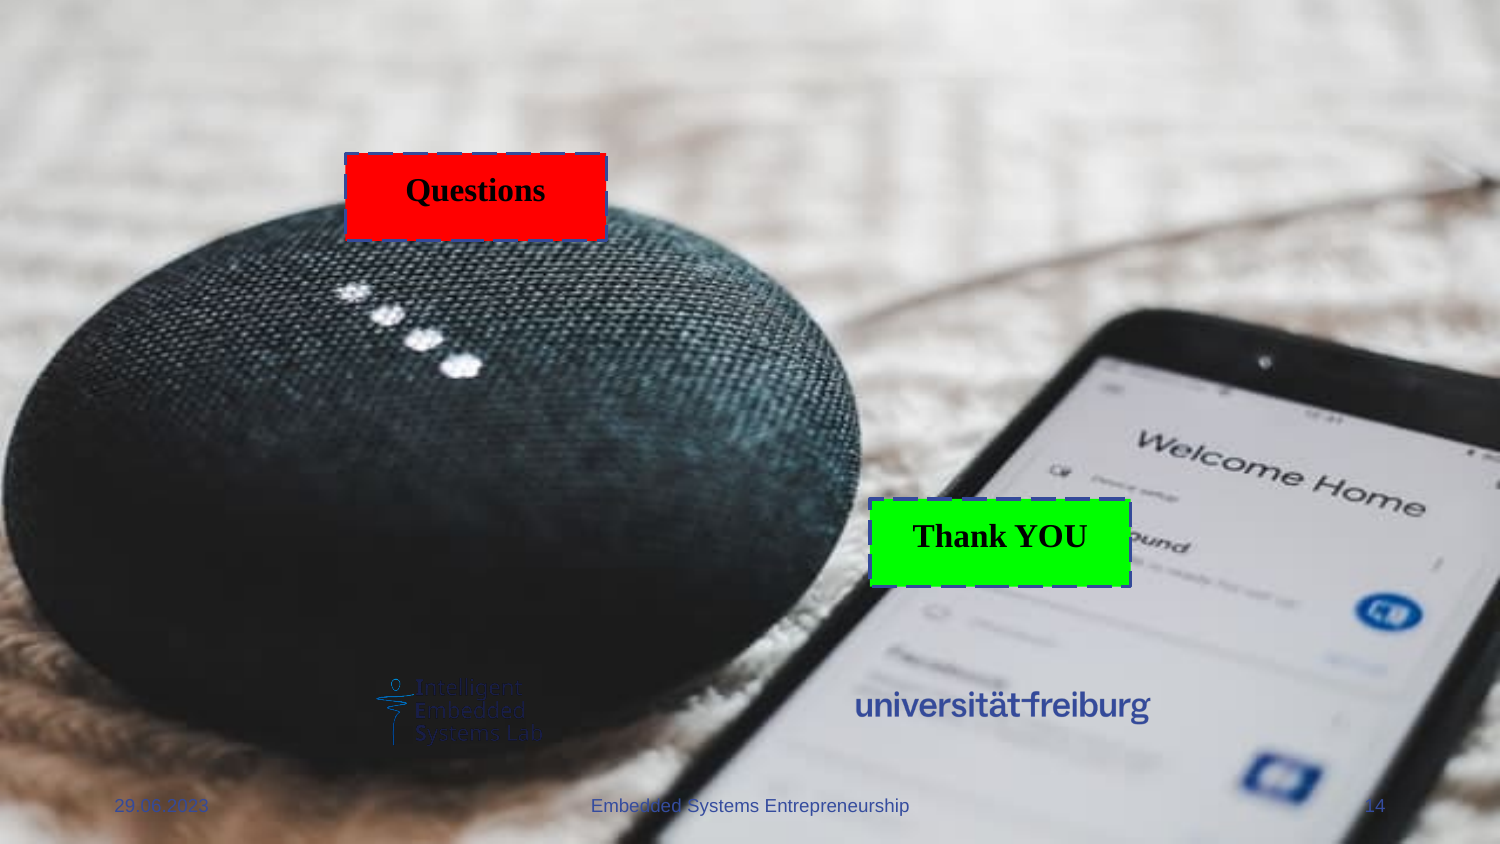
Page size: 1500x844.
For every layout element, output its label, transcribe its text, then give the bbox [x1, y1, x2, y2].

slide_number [103, 782, 441, 827]
picture [0, 0, 1500, 844]
footer Embedded Systems Entrepreneurship [496, 782, 1004, 827]
text_box Thank YOU [869, 498, 1131, 587]
text_box Questions [345, 153, 607, 241]
slide_number ‹#› [1059, 782, 1397, 827]
